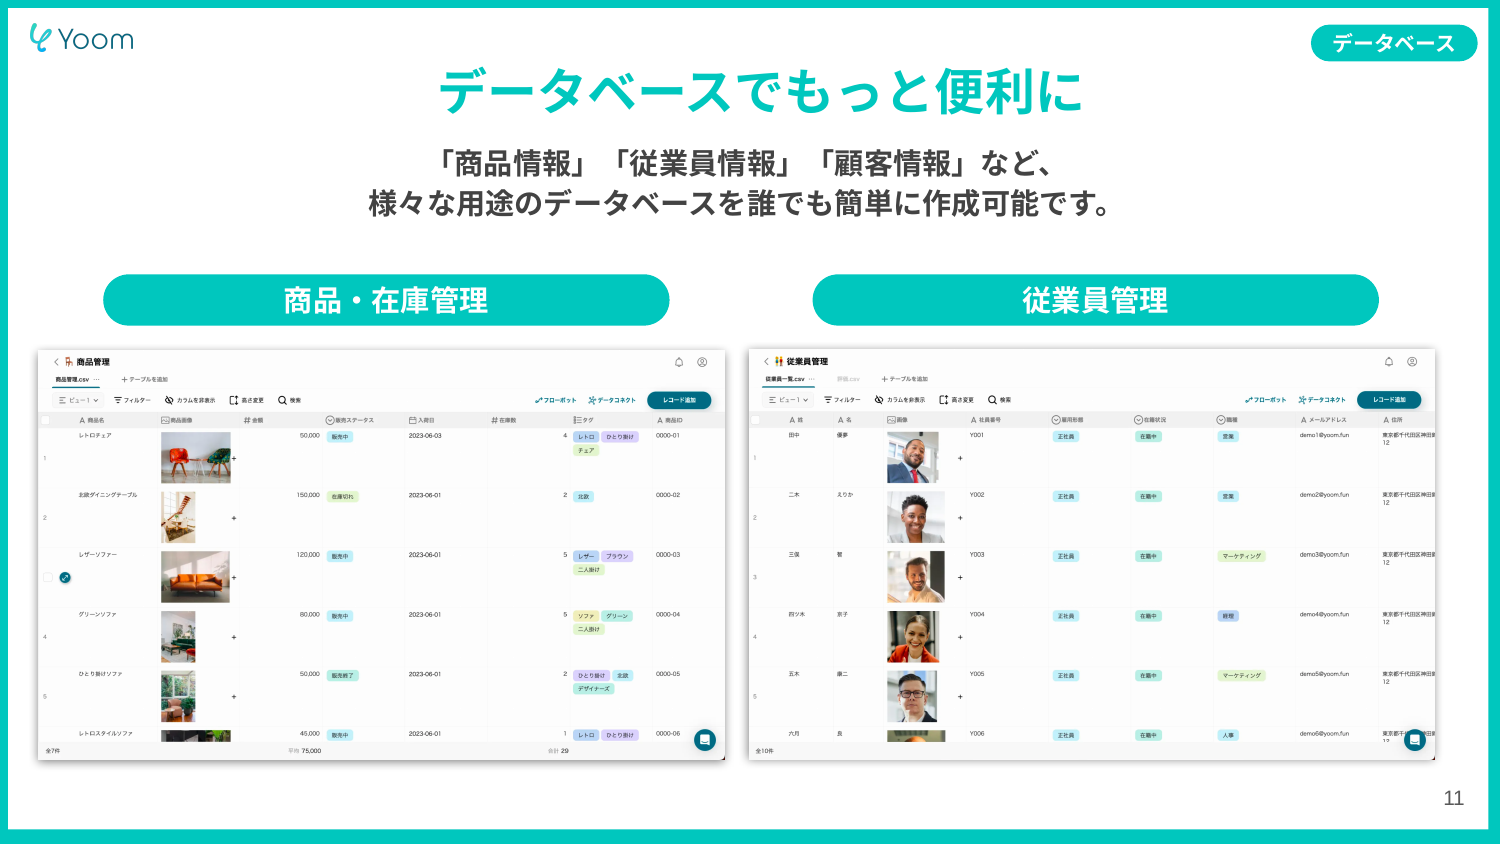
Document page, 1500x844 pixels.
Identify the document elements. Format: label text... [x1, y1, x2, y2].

picture [38, 350, 725, 760]
text_box データベース [1310, 24, 1478, 62]
text_box 「商品情報」「従業員情報」「顧客情報」など、 様々な用途のデータベースを誰でも簡単に作成可能です。 [84, 124, 1408, 198]
slide_number ‹#› [1389, 764, 1480, 830]
picture [30, 23, 133, 52]
picture [94, 36, 105, 45]
text_box 従業員管理 [812, 274, 1379, 326]
text_box データベースでもっと便利に [94, 45, 1428, 151]
picture [748, 348, 1435, 760]
text_box 商品・在庫管理 [103, 274, 670, 326]
